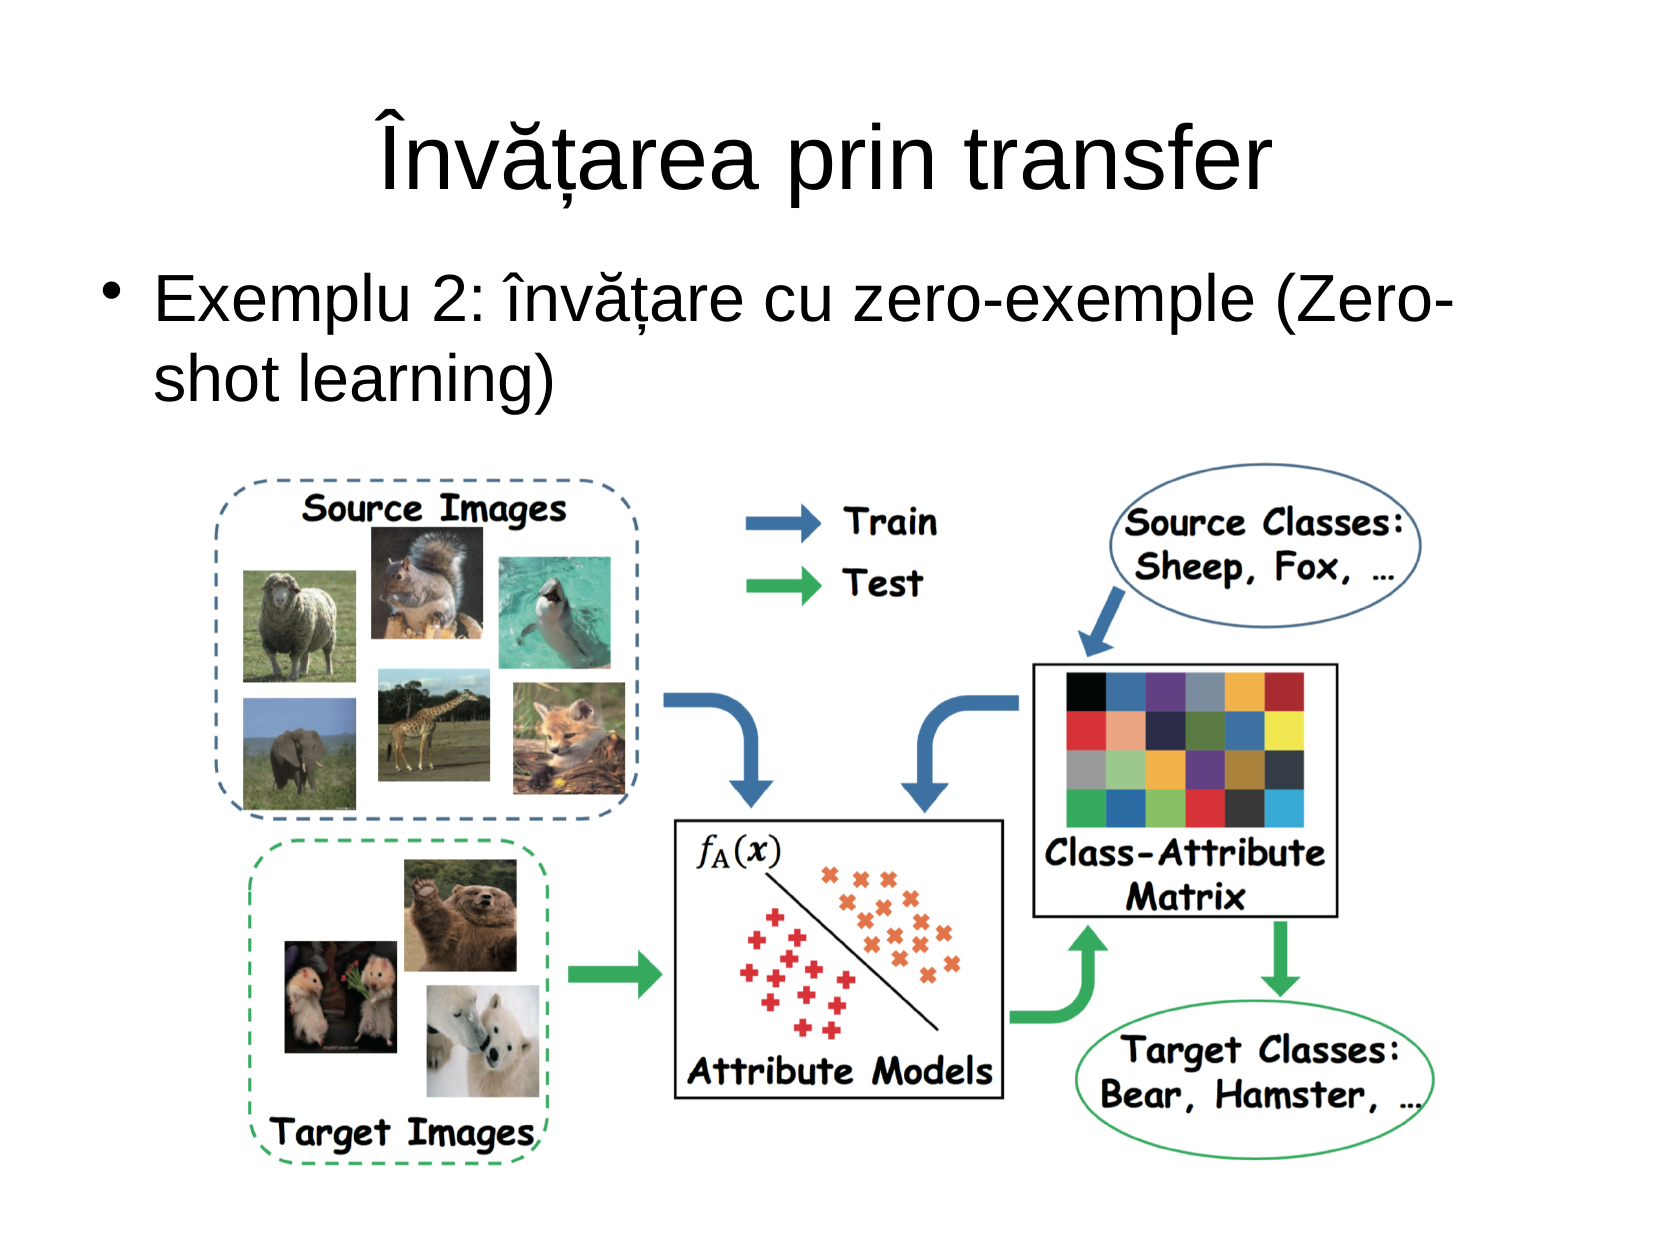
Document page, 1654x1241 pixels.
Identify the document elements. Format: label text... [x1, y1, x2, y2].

text_box Învățarea prin transfer [82, 49, 1571, 254]
picture [193, 458, 1451, 1172]
text_box Exemplu 2: învățare cu zero-exemple (Zero-shot learning) [82, 254, 1571, 565]
